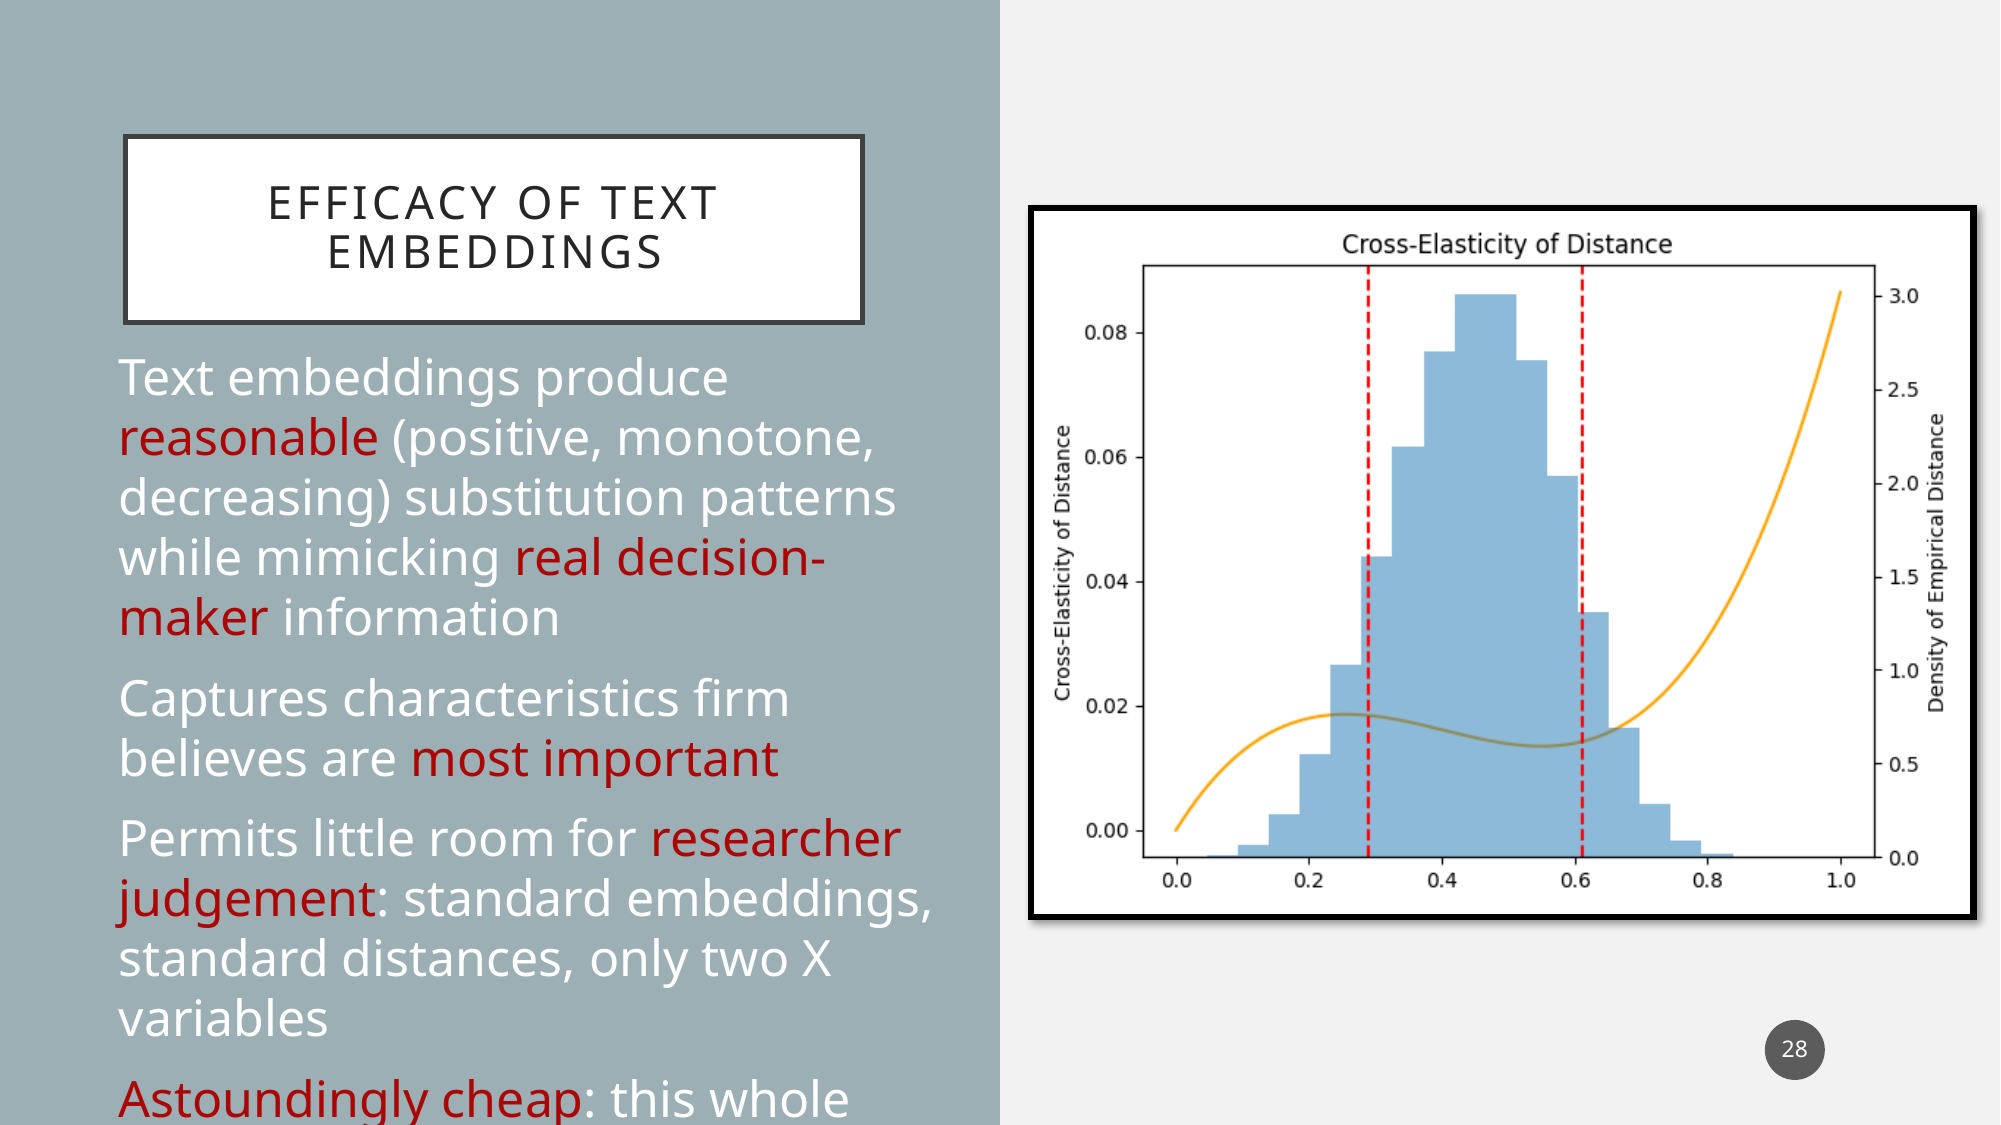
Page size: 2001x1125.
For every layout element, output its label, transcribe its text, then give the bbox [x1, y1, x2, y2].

picture [999, 0, 2000, 1125]
title Efficacy of Text Embeddings [123, 134, 865, 325]
list Text embeddings produce reasonable (positive, monotone, decreasing) substitution patterns while mimicking real decision-maker information Captures characteristics firm believes are most important Permits little room for researcher judgement: standard embeddings, standard distances, only two X variables Astoundingly cheap: this whole project cost <$0.03 [56, 337, 950, 1042]
